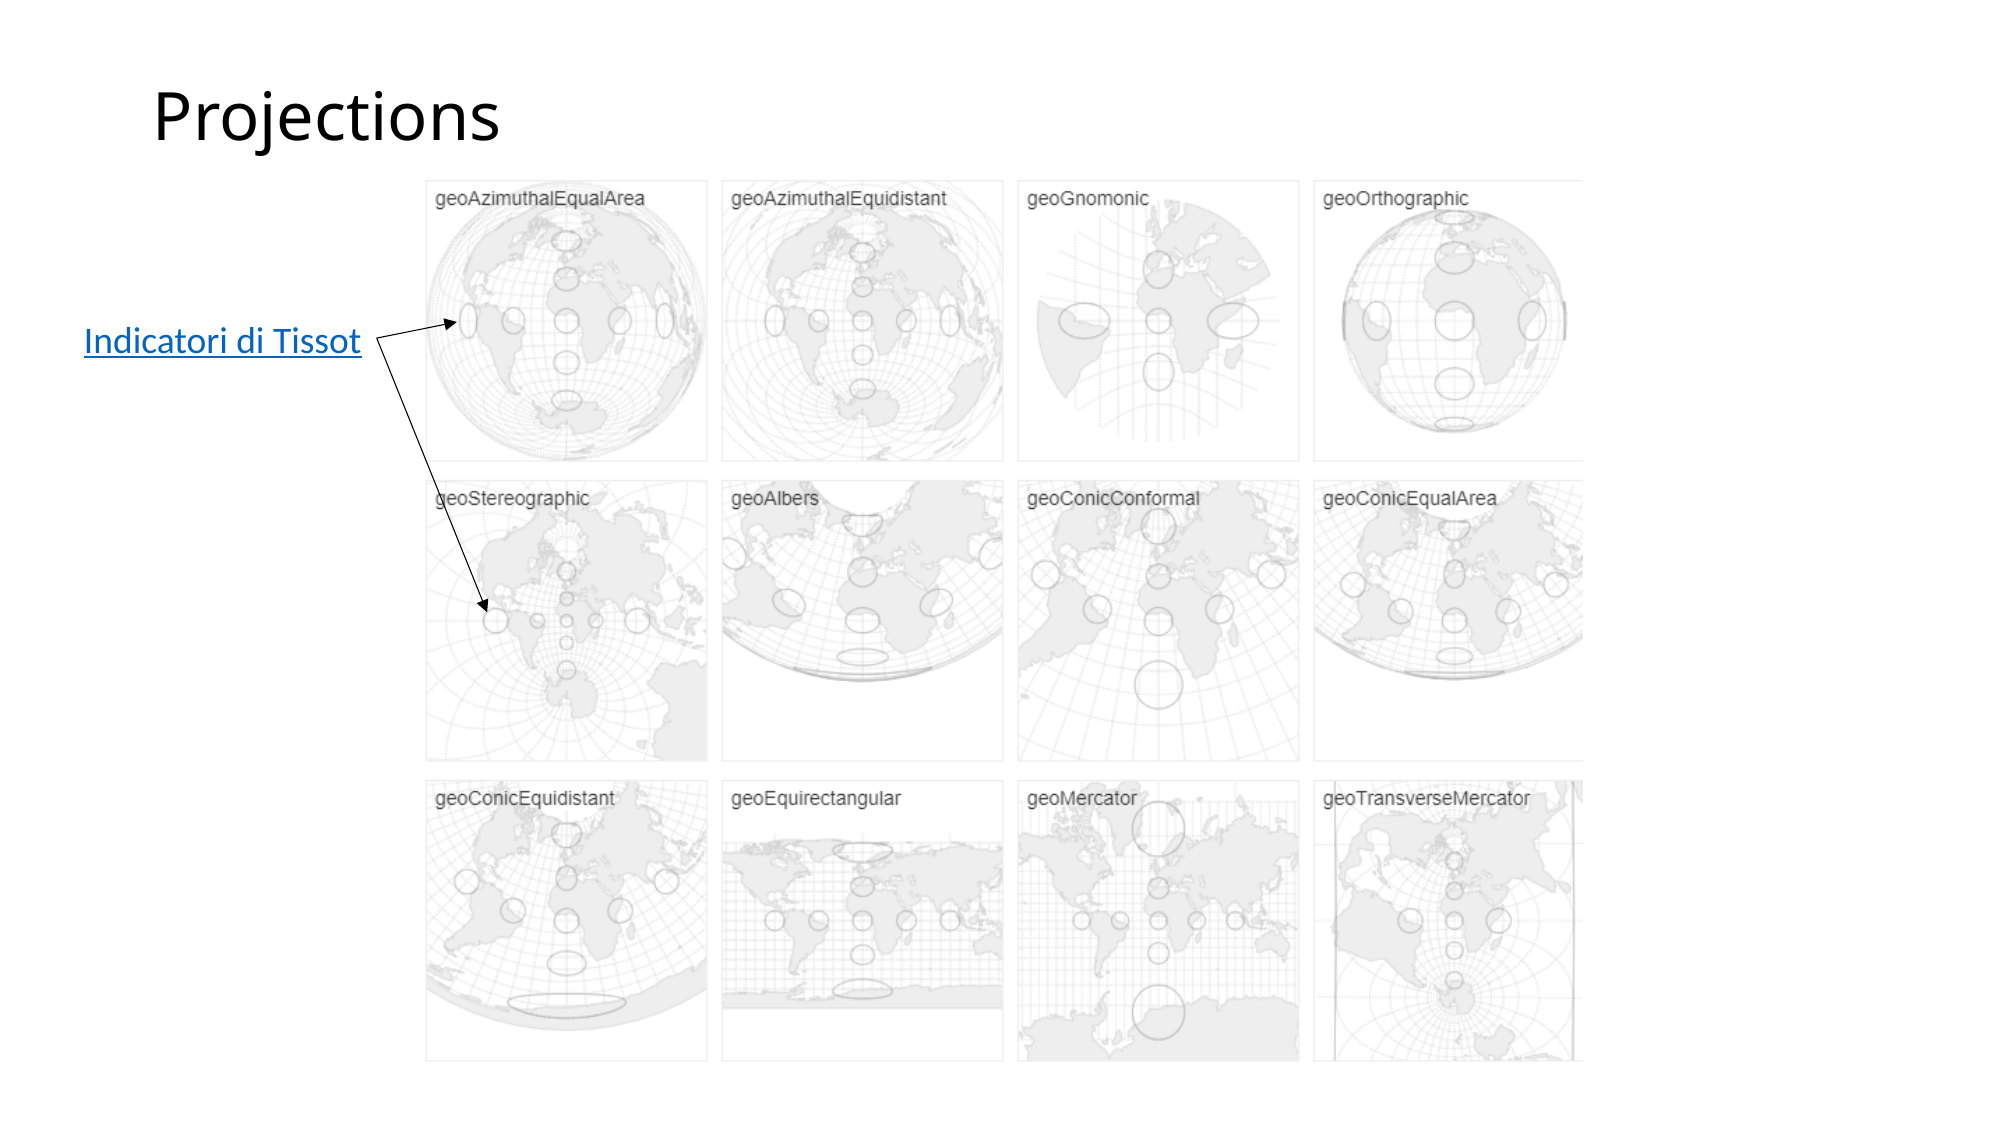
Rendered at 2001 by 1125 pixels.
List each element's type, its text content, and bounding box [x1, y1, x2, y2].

picture [416, 176, 1583, 1066]
text_box Indicatori di Tissot [69, 308, 377, 368]
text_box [378, 338, 488, 613]
title Projections [137, 75, 783, 177]
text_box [378, 321, 457, 338]
